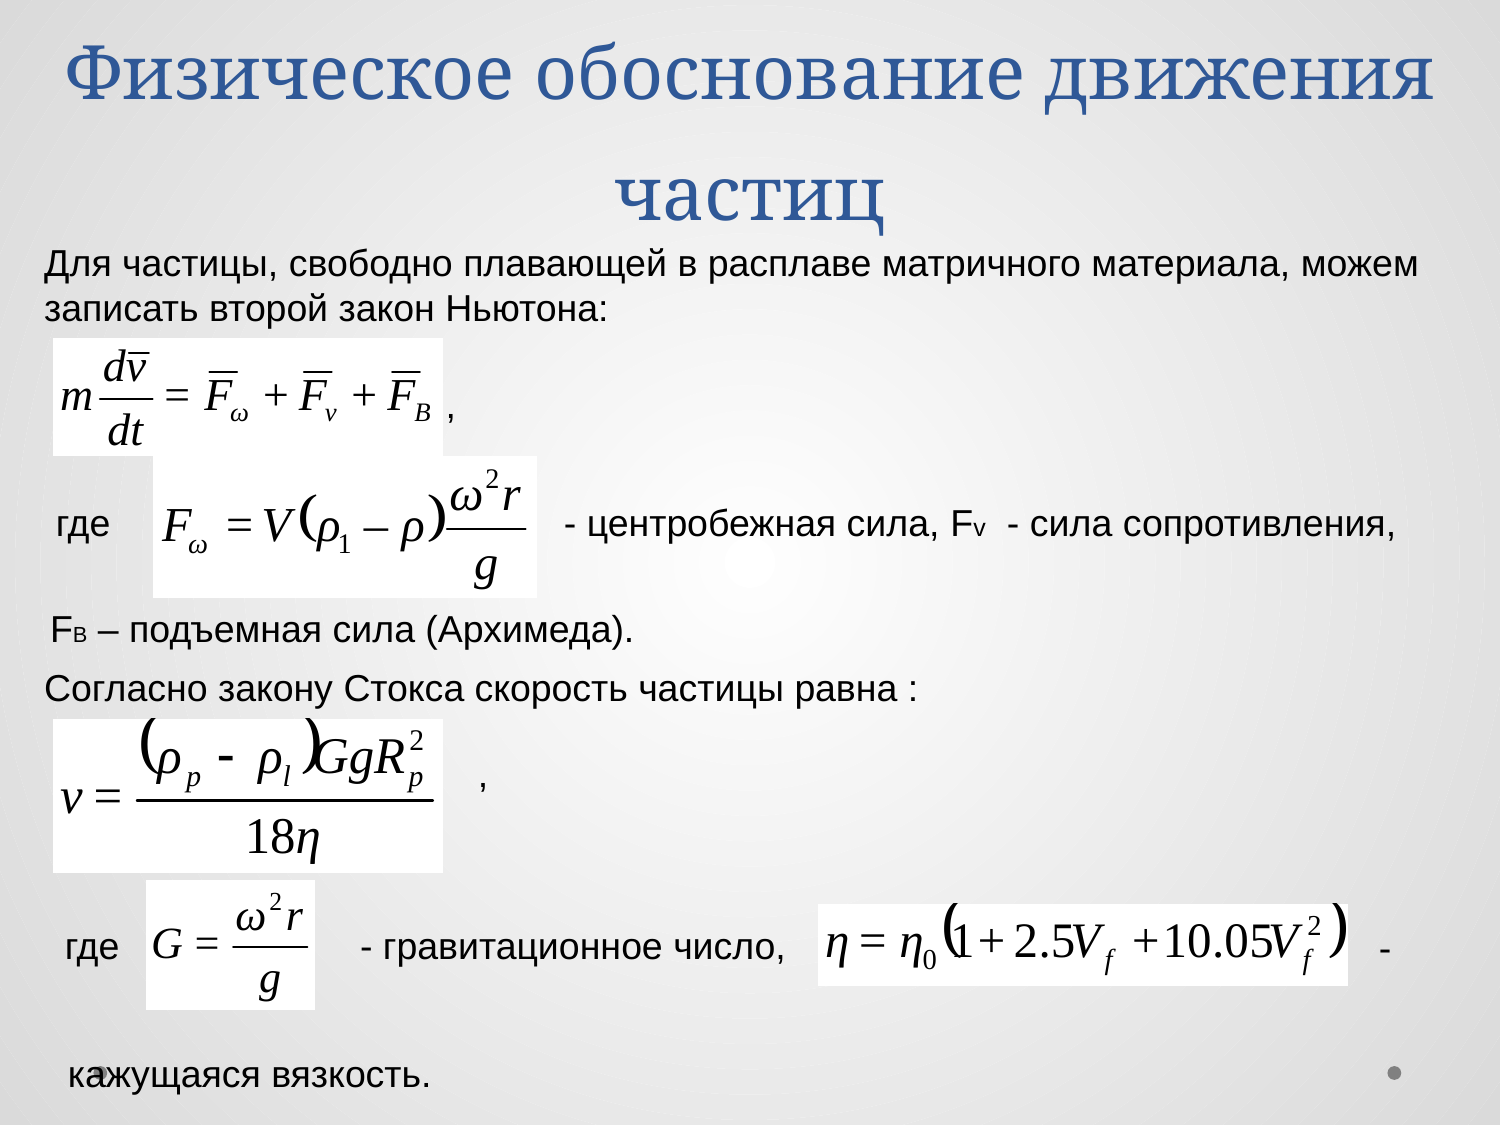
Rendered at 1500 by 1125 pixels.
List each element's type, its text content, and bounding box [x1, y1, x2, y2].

text_box где [50, 914, 140, 975]
text_box - [1364, 916, 1447, 977]
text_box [145, 879, 315, 1011]
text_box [52, 718, 444, 874]
text_box FB – подъемная сила (Архимеда). [35, 597, 1436, 656]
text_box Для частицы, свободно плавающей в расплаве матричного материала, можем записать второй закон Ньютона: [29, 231, 1459, 337]
text_box - центробежная сила, Fv - сила сопротивления, [549, 491, 1436, 552]
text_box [817, 903, 1349, 987]
title Физическое обоснование движения частиц [0, 1, 1500, 244]
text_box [52, 337, 444, 456]
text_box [153, 455, 537, 599]
text_box кажущаяся вязкость. [53, 1042, 928, 1103]
text_box , [448, 373, 502, 434]
text_box , [463, 742, 594, 803]
text_box Согласно закону Стокса скорость частицы равна : [29, 656, 1436, 717]
text_box - гравитационное число, [345, 914, 812, 975]
text_box где [41, 491, 148, 552]
